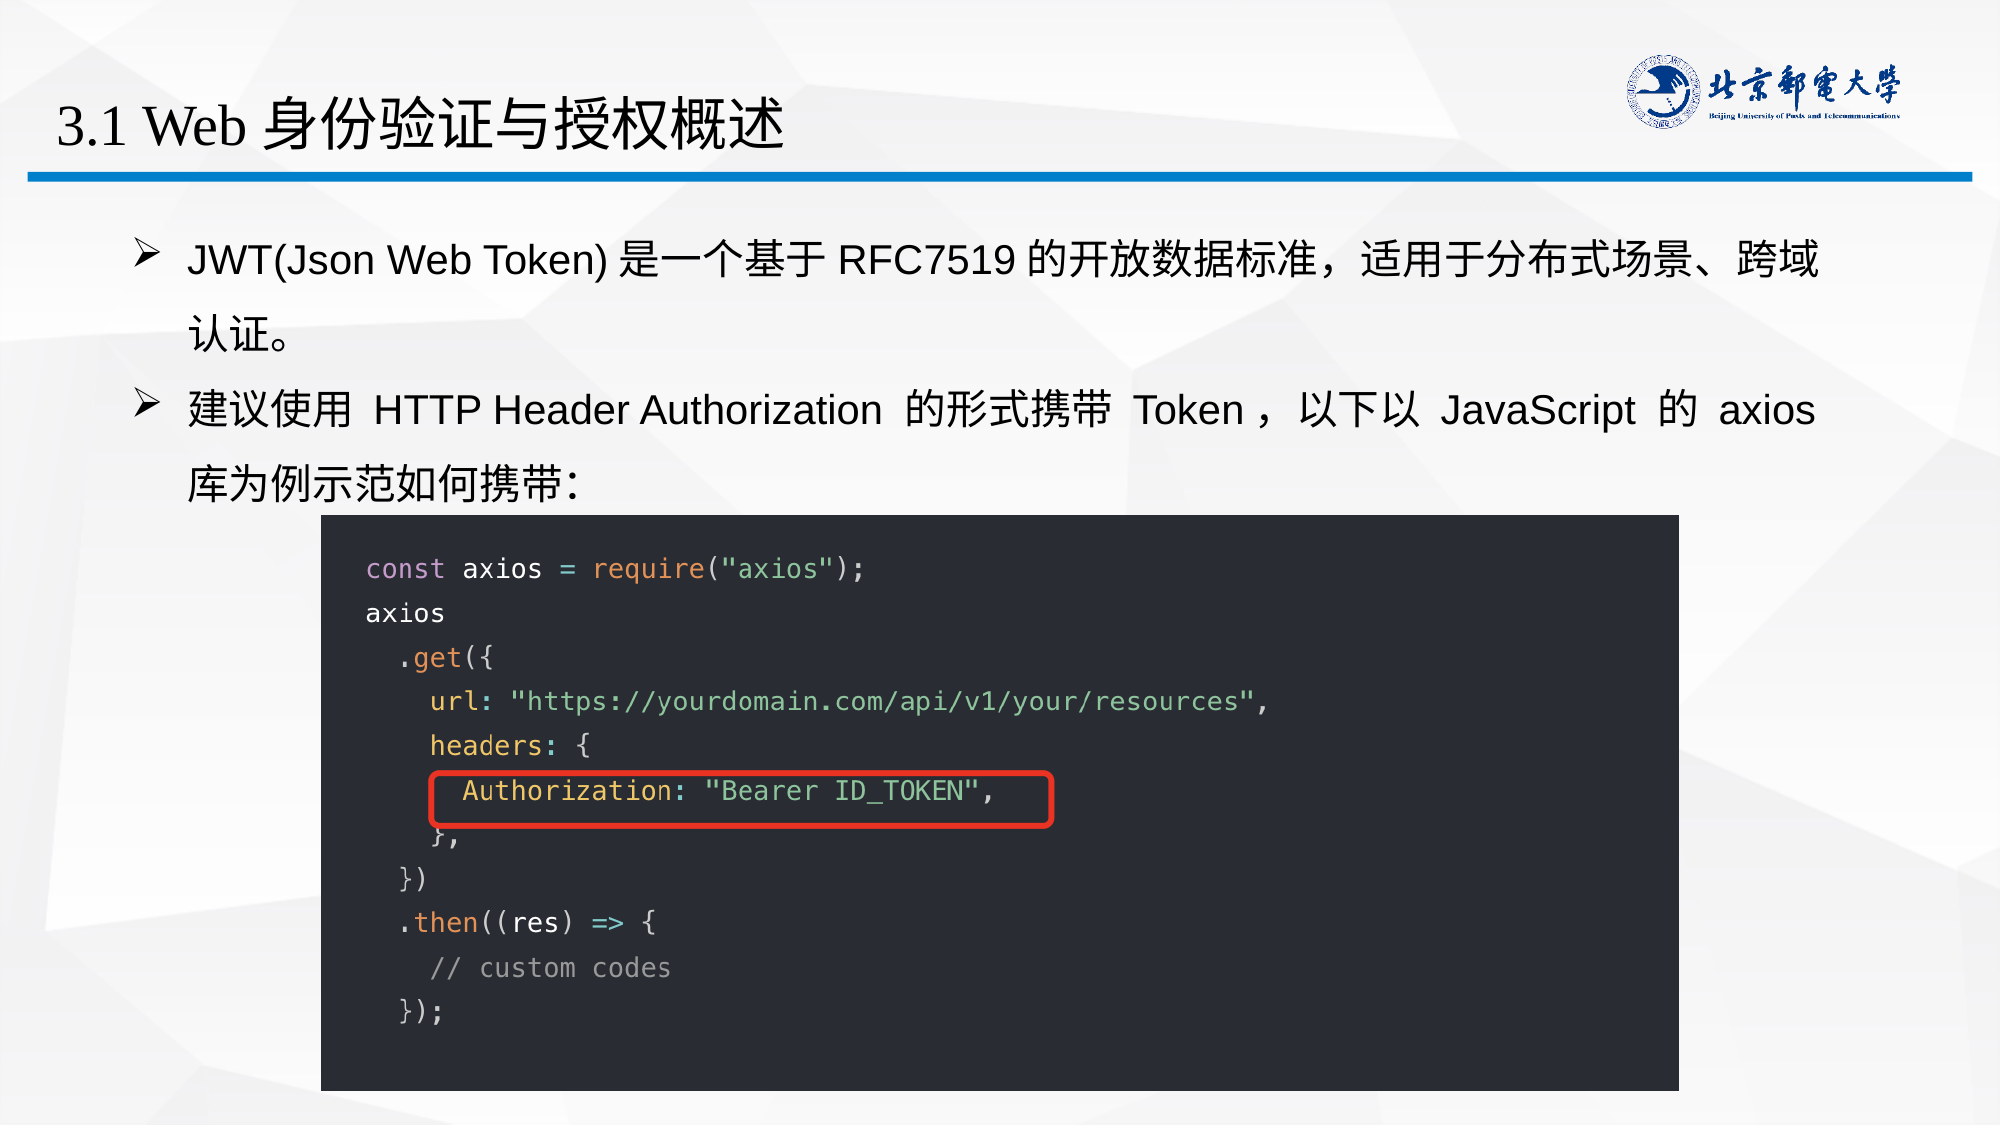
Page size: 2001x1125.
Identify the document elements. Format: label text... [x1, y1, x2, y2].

title 3.1 Web身份验证与授权概述 [41, 52, 1188, 200]
picture [0, 0, 2000, 1125]
text_box JWT(Json Web Token)是一个基于RFC7519的开放数据标准，适用于分布式场景、跨域认证。 建议使用 HTTP Header Authorization 的形式携带 Token，以下以 JavaScript 的 axios 库为例示范如何携带： [40, 200, 1857, 516]
